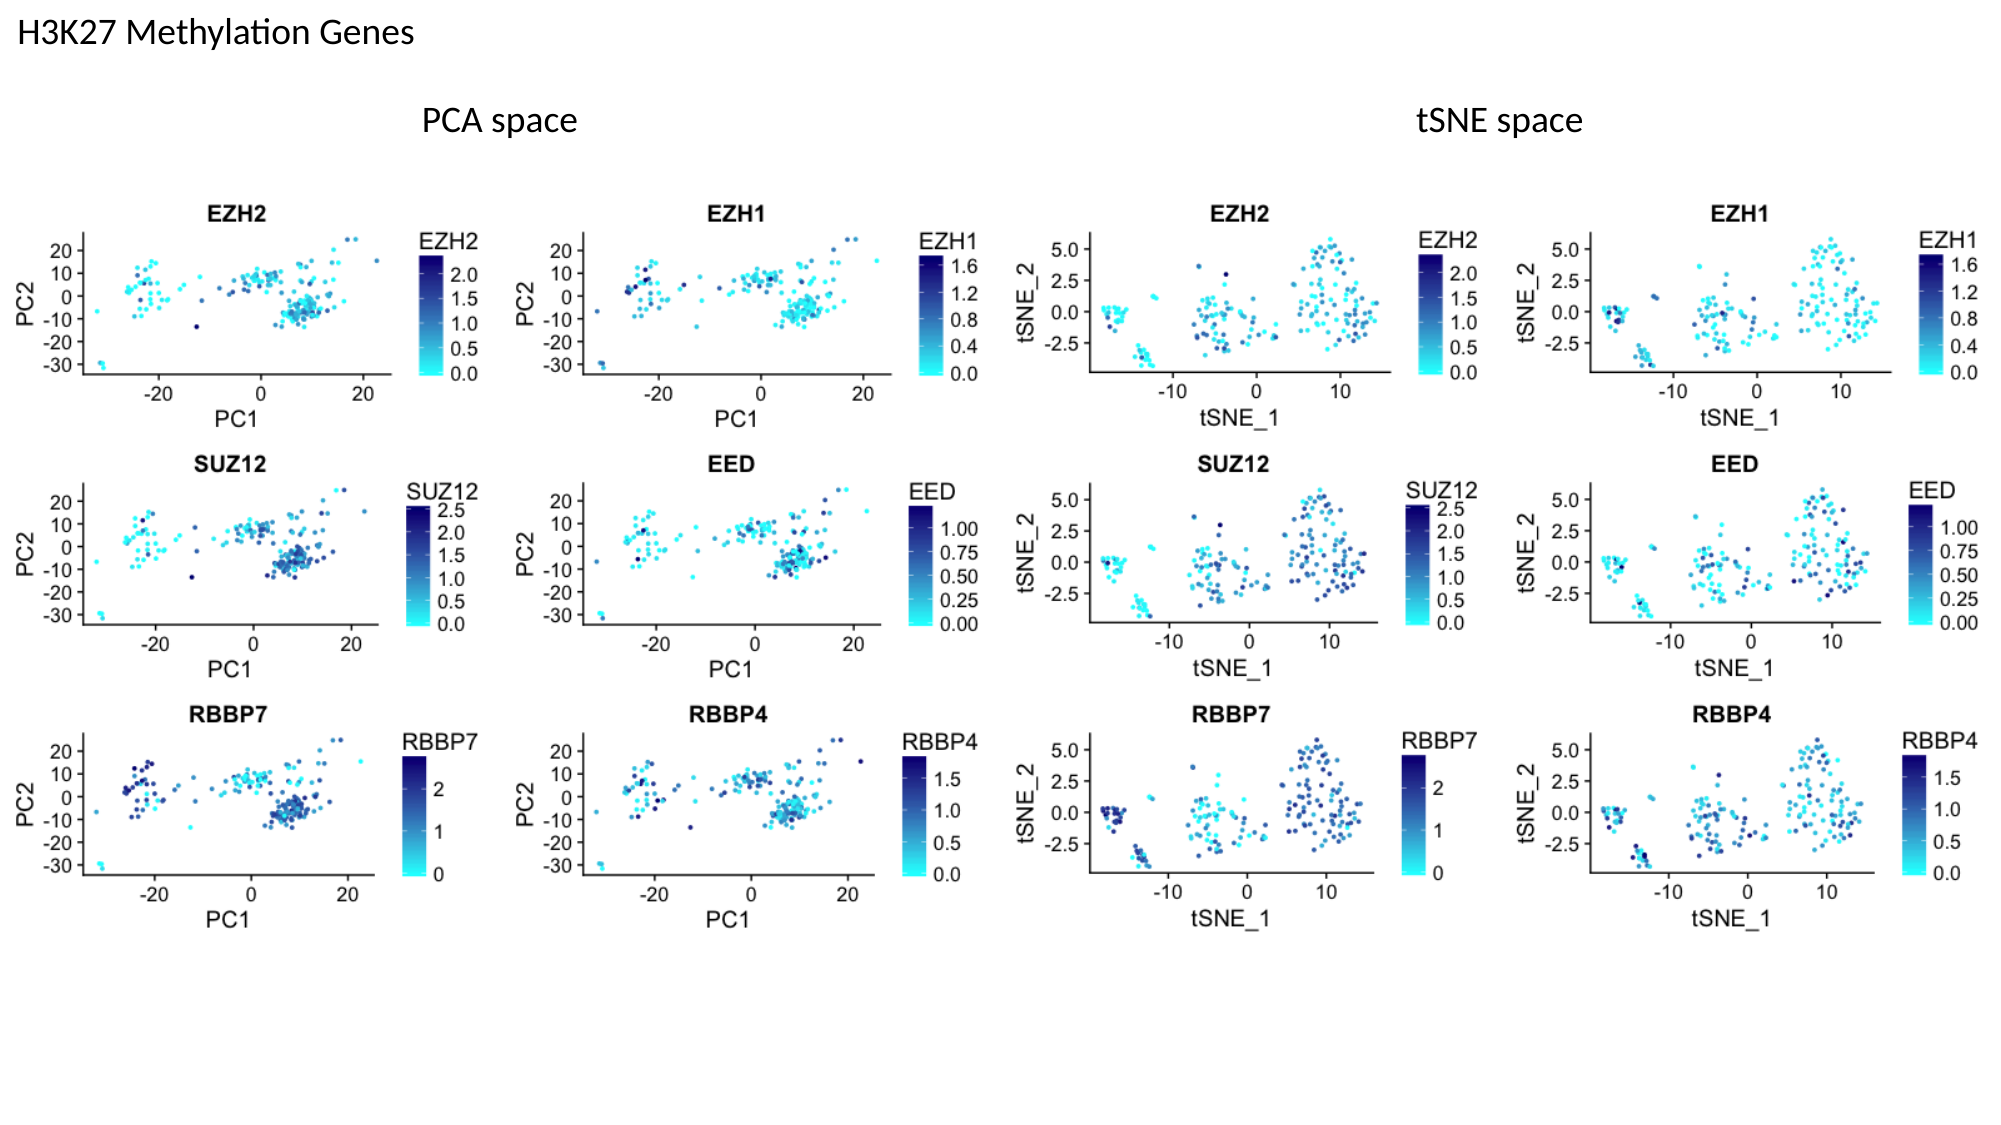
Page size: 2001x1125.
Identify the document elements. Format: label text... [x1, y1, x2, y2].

text_box PCA space [0, 87, 1000, 148]
text_box tSNE space [1000, 87, 2000, 148]
text_box H3K27 Methylation Genes [2, 0, 431, 60]
picture [0, 193, 2000, 944]
